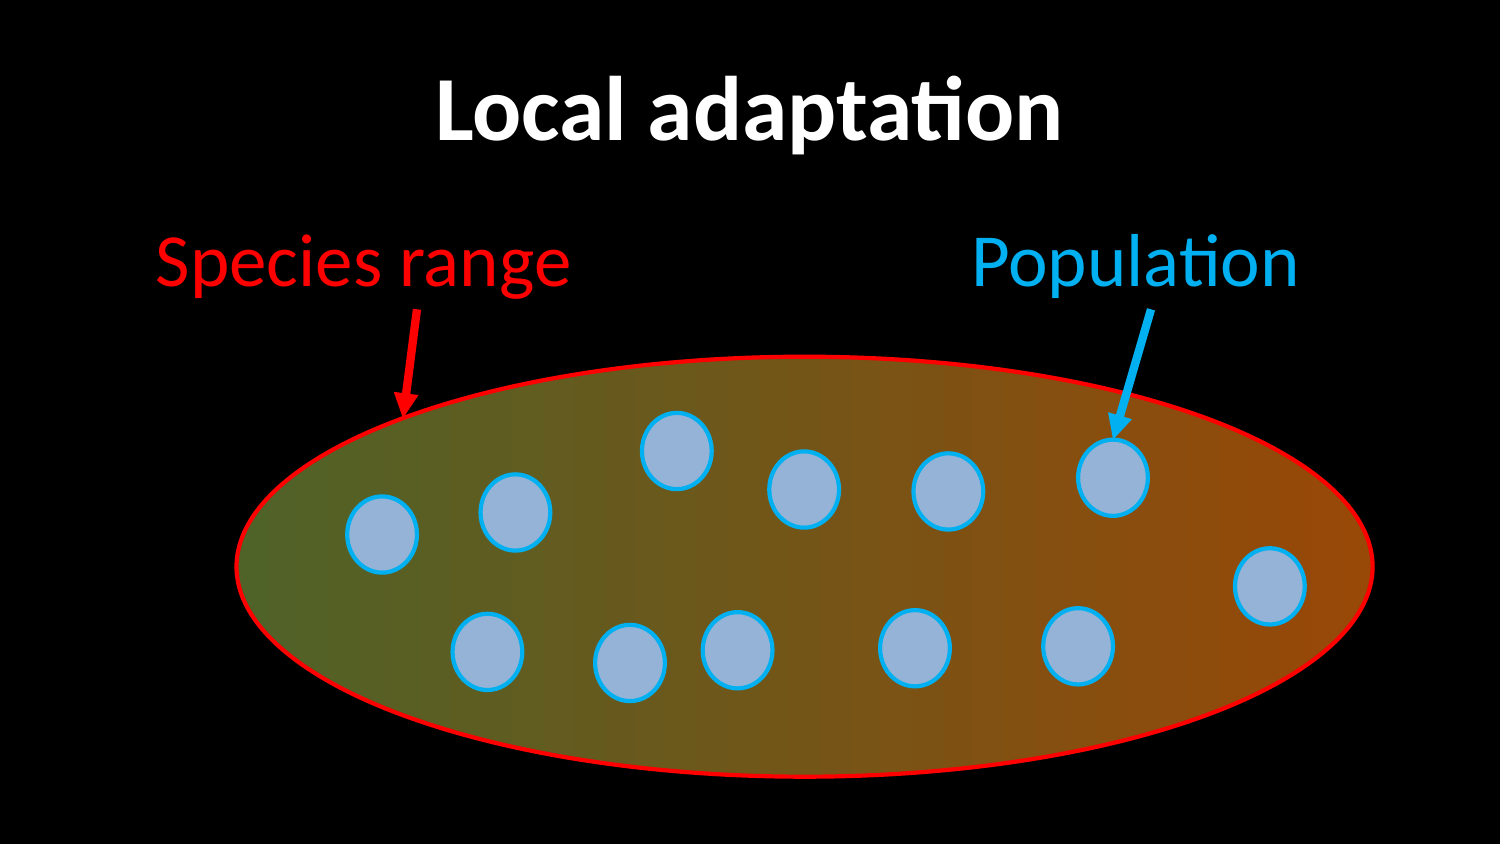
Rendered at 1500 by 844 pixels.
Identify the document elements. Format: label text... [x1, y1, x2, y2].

title Local adaptation [75, 33, 1425, 175]
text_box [140, 204, 1373, 777]
